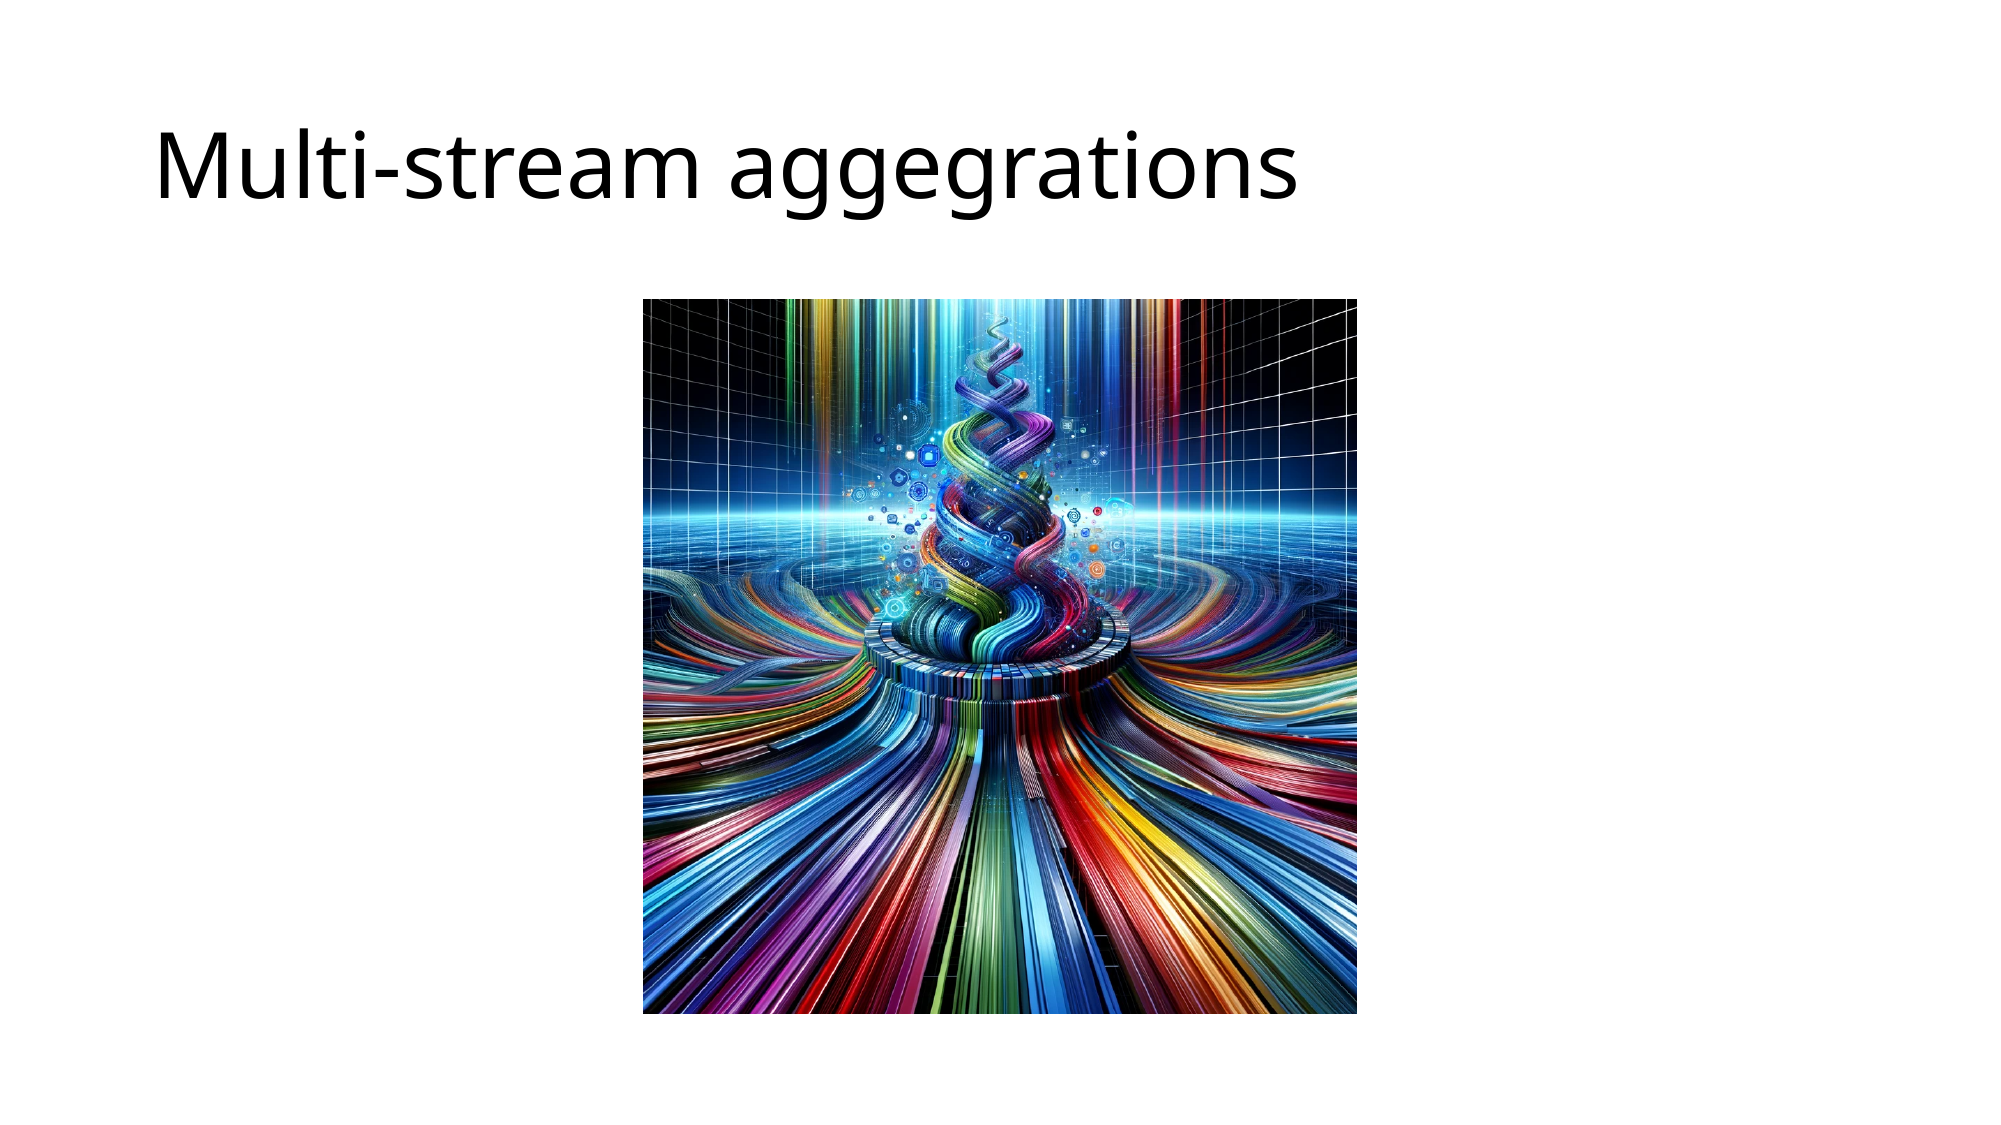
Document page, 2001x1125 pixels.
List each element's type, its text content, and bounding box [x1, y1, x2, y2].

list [643, 299, 1357, 1014]
title Multi-stream aggegrations [137, 59, 1863, 278]
